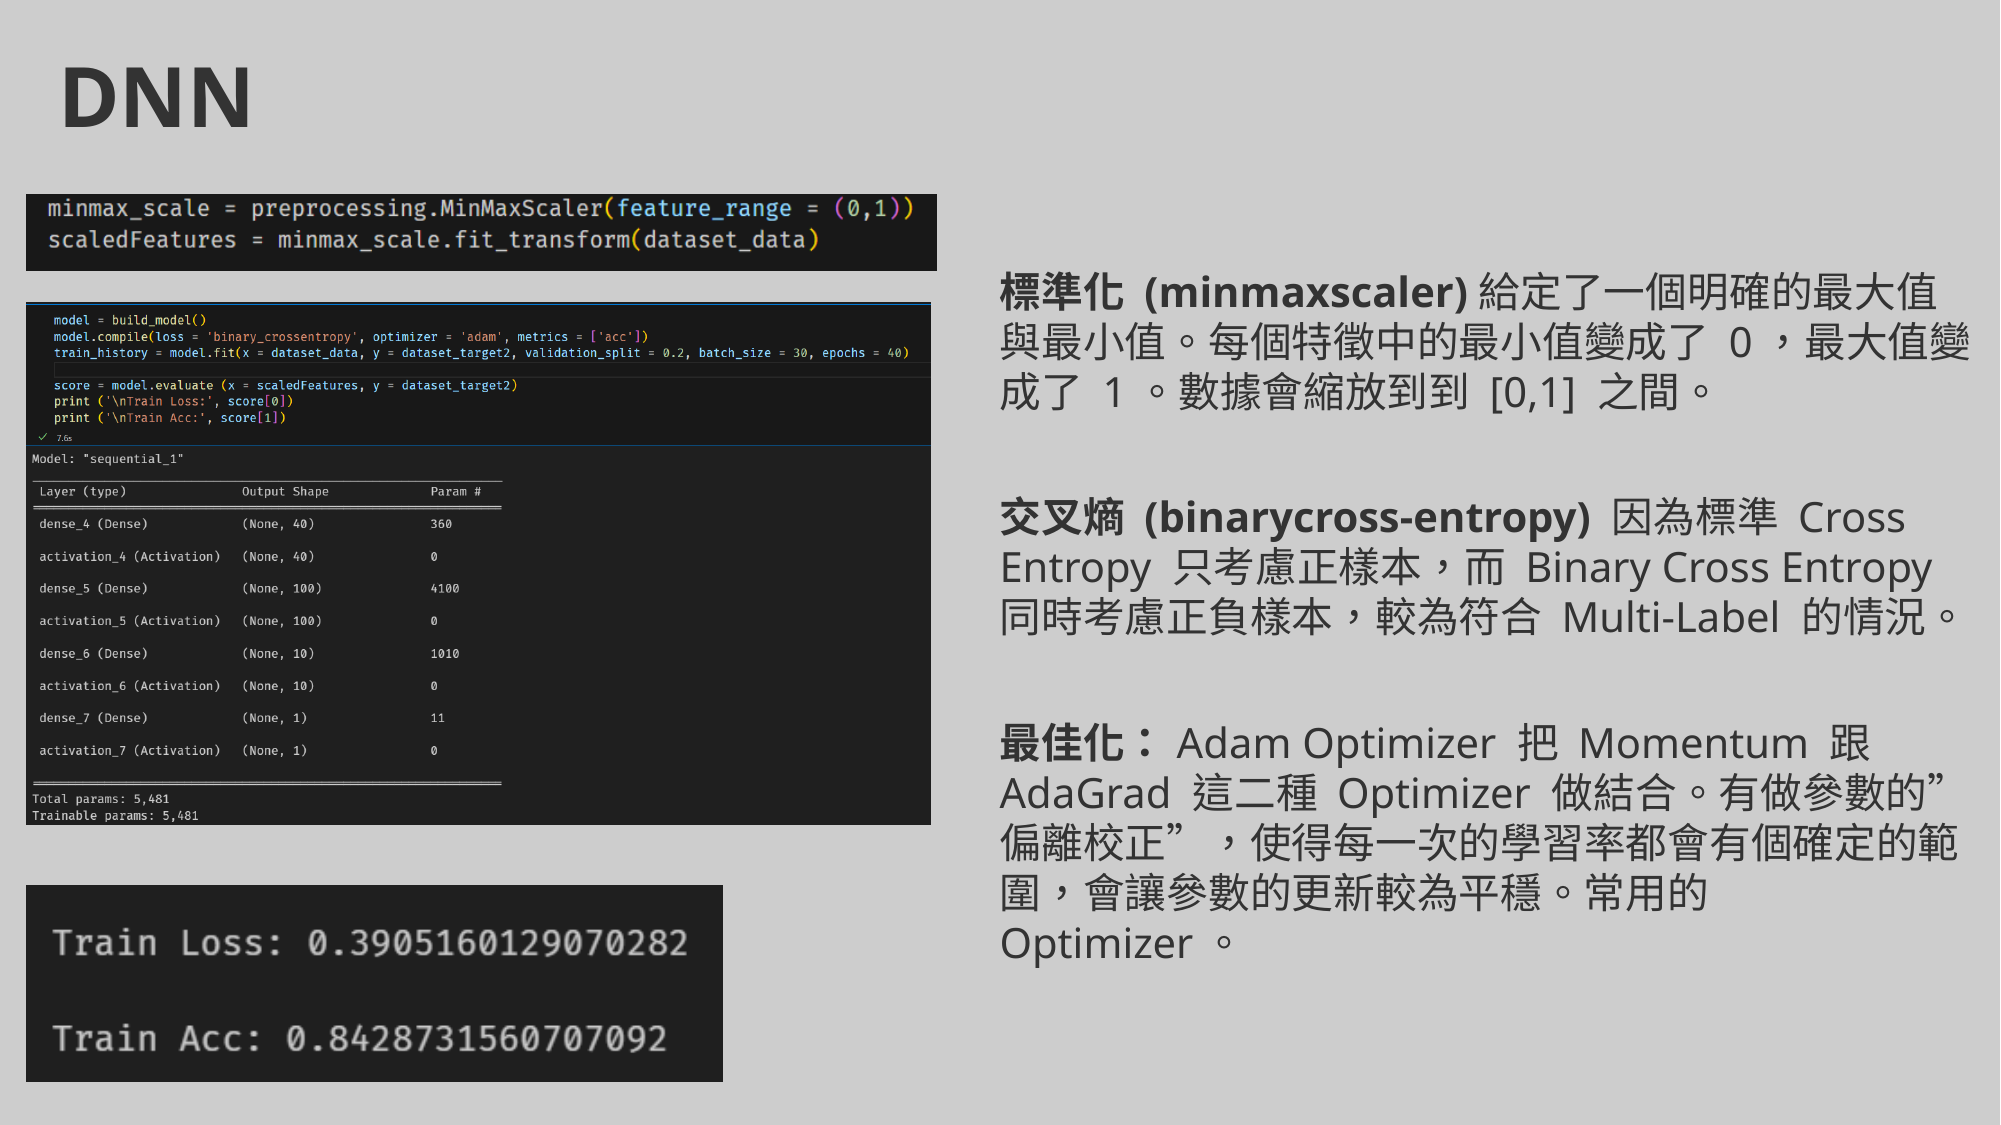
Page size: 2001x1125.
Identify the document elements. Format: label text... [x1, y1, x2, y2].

picture [26, 885, 723, 1082]
picture [26, 302, 931, 825]
title DNN [43, 32, 1000, 154]
text_box 標準化 (minmaxscaler)給定了一個明確的最大值與最小值。每個特徵中的最小值變成了 0，最大值變成了 1。數據會縮放到到 [0,1] 之間。 交叉熵 (binarycross-entropy) 因為標準 Cross Entropy 只考慮正樣本，而 Binary Cross Entropy 同時考慮正負樣本，較為符合 Multi-Label 的情況。 最佳化：Adam Optimizer 把 Momentum 跟 AdaGrad 這二種 Optimizer 做結合。有做參數的” 偏離校正”，使得每一次的學習率都會有個確定的範圍，會讓參數的更新較為平穩。常用的 Optimizer。 [984, 258, 1989, 974]
picture [26, 194, 937, 271]
